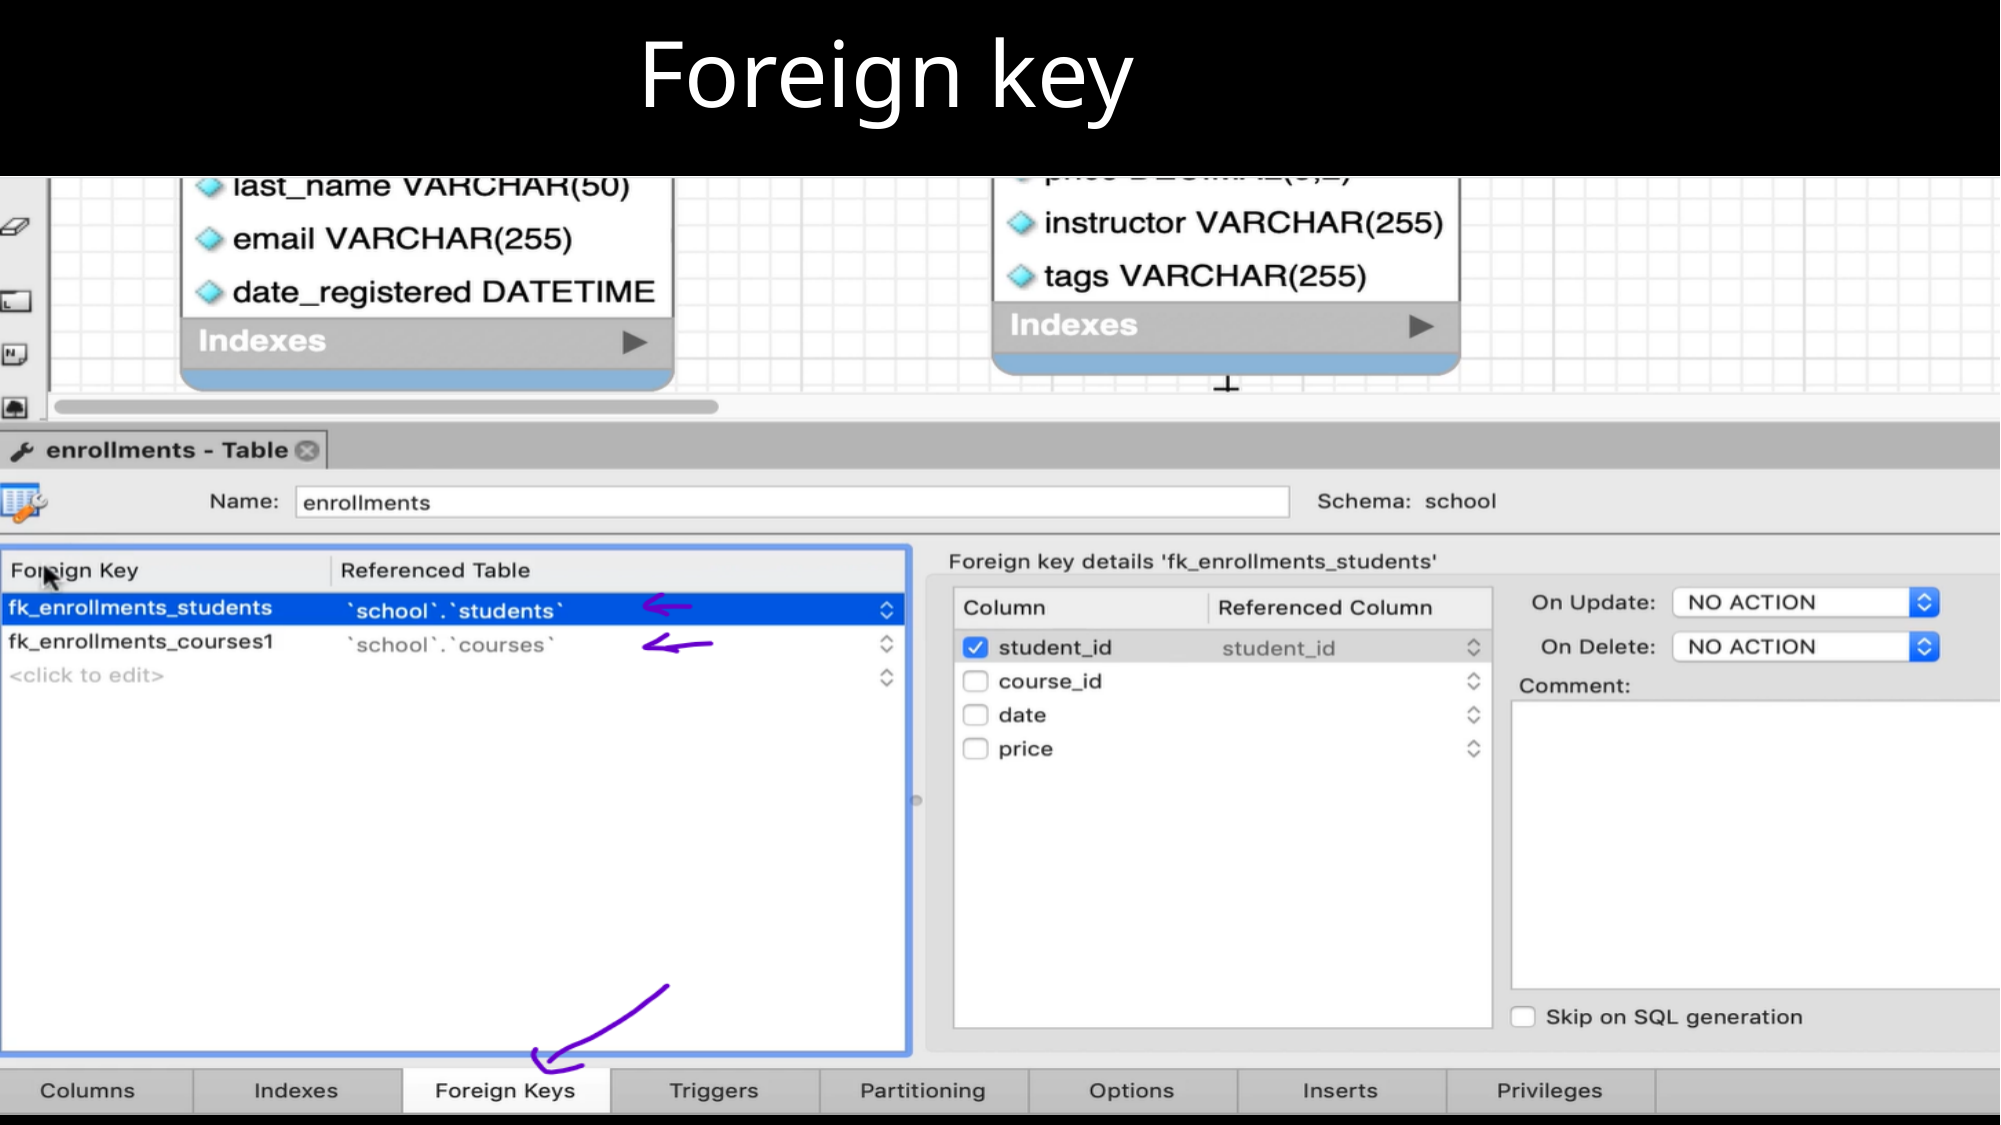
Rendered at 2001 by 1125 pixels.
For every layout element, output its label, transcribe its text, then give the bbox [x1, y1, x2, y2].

picture [0, 176, 2000, 1115]
title Foreign key [135, 21, 1636, 165]
